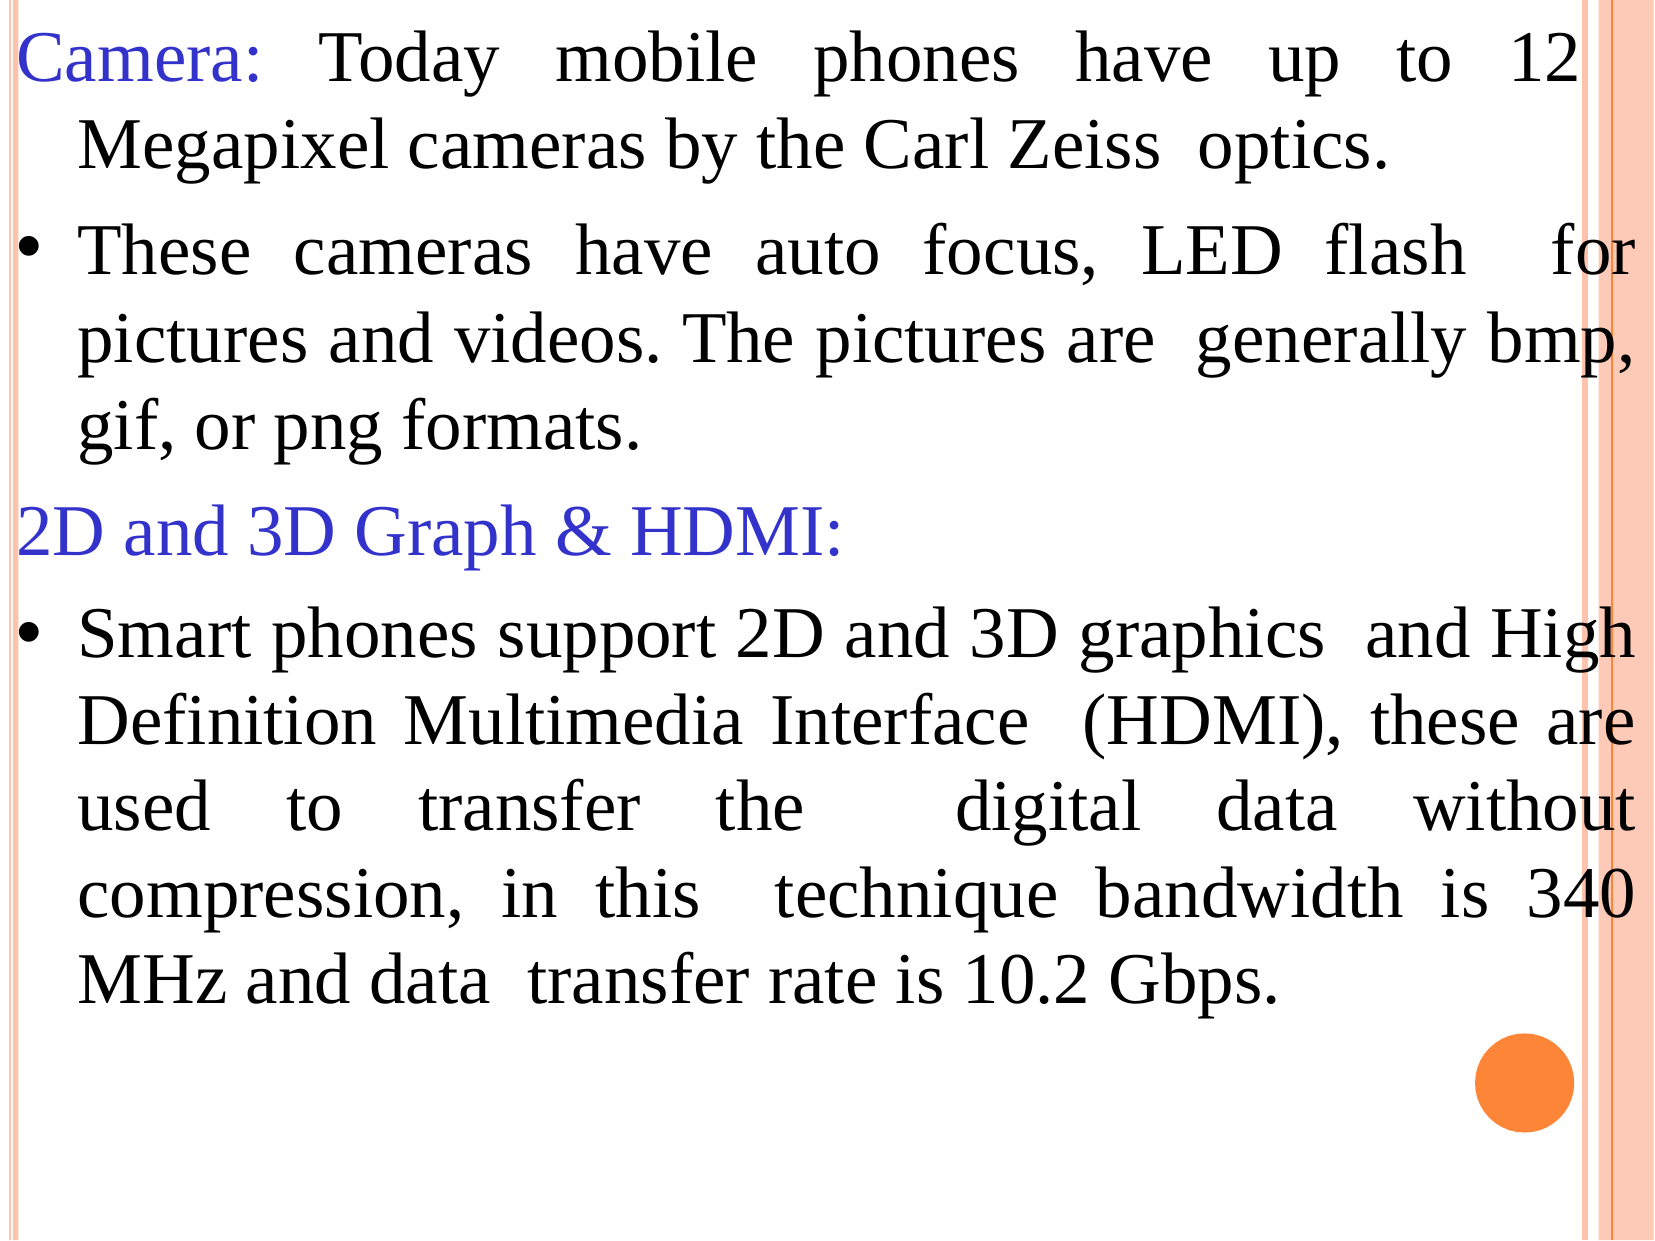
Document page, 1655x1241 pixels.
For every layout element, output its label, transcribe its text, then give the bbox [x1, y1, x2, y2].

text_box Camera: Today mobile phones have up to 12 Megapixel cameras by the Carl Zeiss optics. These cameras have auto focus, LED flash for pictures and videos. The pictures are generally bmp, gif, or png formats. 2D and 3D Graph & HDMI: Smart phones support 2D and 3D graphics and High Definition Multimedia Interface (HDMI), these are used to transfer the digital data without compression, in this technique bandwidth is 340 MHz and data transfer rate is 10.2 Gbps. [13, 6, 1639, 1022]
